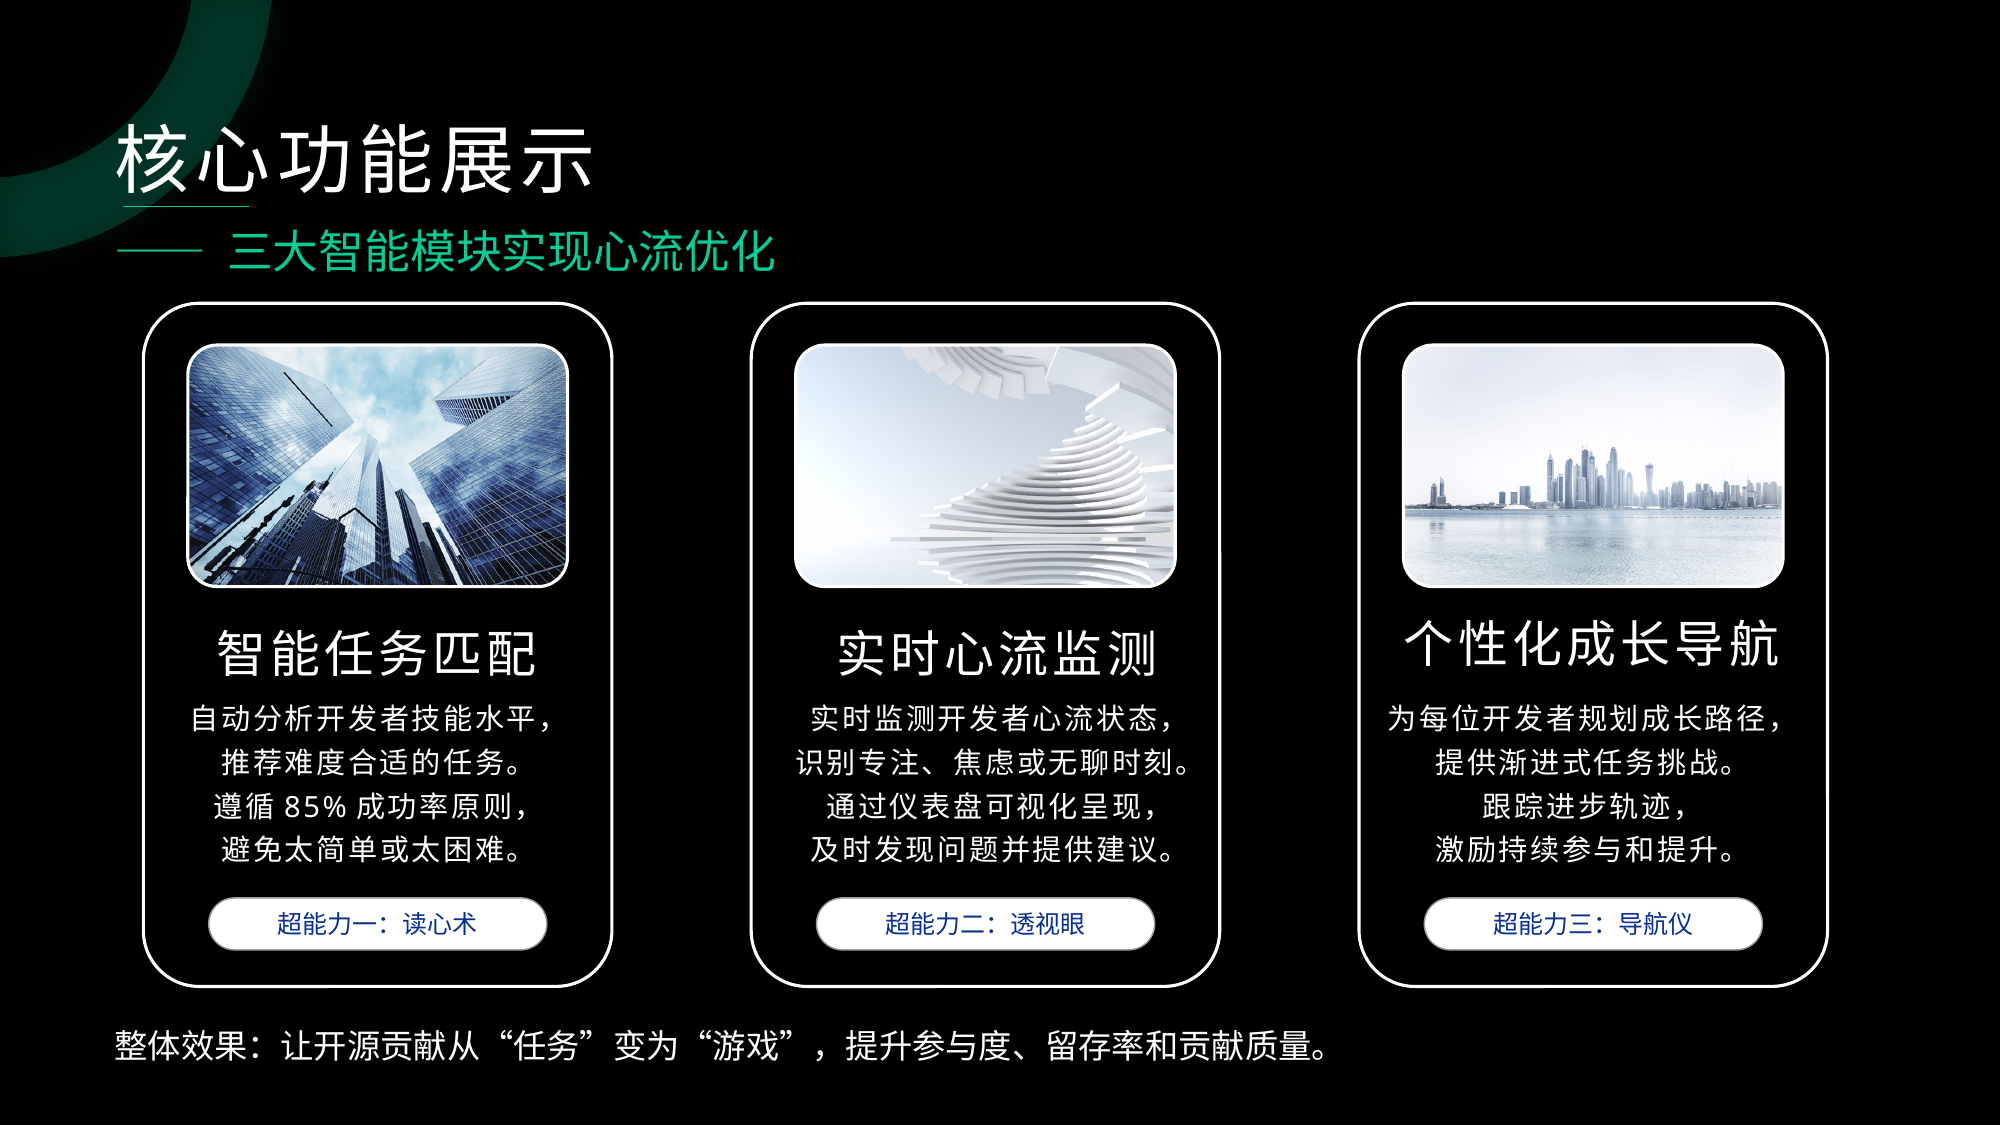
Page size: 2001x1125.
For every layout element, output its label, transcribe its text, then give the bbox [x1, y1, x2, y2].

picture [187, 345, 568, 587]
title 核心功能展示 [99, 99, 1900, 216]
text_box 整体效果：让开源贡献从“任务”变为“游戏”，提升参与度、留存率和贡献质量。 [99, 1017, 1717, 1094]
picture [795, 345, 1176, 587]
text_box 实时心流监测 [826, 622, 1167, 691]
text_box 实时监测开发者心流状态， 识别专注、焦虑或无聊时刻。 通过仪表盘可视化呈现， 及时发现问题并提供建议。 [766, 691, 1234, 867]
text_box [817, 898, 1154, 950]
text_box —— 三大智能模块实现心流优化 [99, 215, 1446, 286]
text_box [209, 898, 547, 950]
text_box [1359, 303, 1828, 691]
text_box 为每位开发者规划成长路径， 提供渐进式任务挑战。 跟踪进步轨迹， 激励持续参与和提升。 [1358, 691, 1828, 867]
text_box [751, 303, 1220, 987]
text_box 超能力三：导航仪 [1472, 908, 1715, 939]
text_box 超能力一：读心术 [256, 908, 499, 939]
text_box [1425, 898, 1762, 950]
text_box 个性化成长导航 [1358, 612, 1825, 673]
text_box 超能力二：透视眼 [864, 908, 1107, 939]
text_box [143, 303, 612, 987]
picture [1403, 345, 1784, 587]
text_box 自动分析开发者技能水平， 推荐难度合适的任务。 遵循85%成功率原则， 避免太简单或太困难。 [144, 691, 613, 867]
text_box [1359, 867, 1828, 987]
text_box 智能任务匹配 [212, 622, 541, 659]
